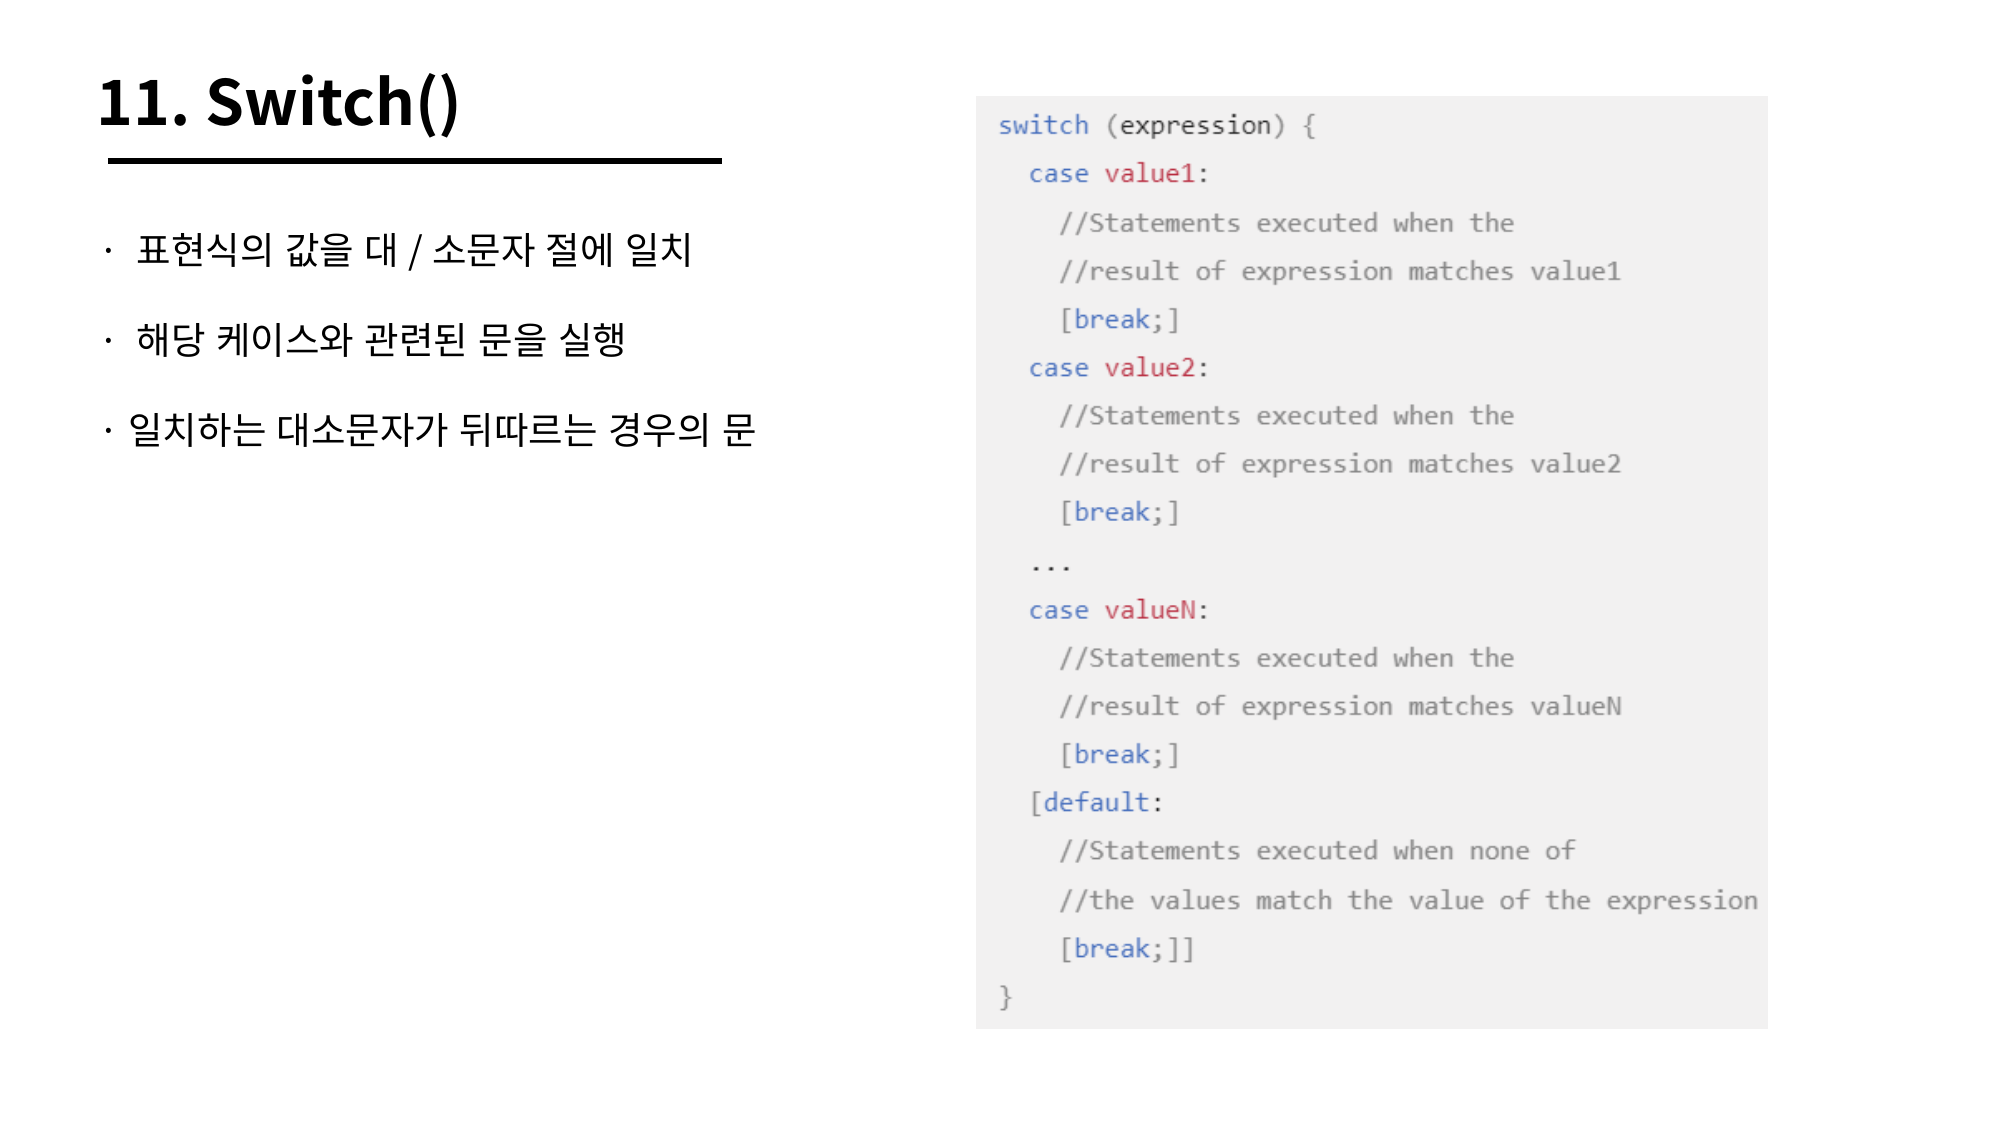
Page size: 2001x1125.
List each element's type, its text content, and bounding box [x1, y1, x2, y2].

text_box · 표현식의 값을 대/소문자 절에 일치 · 해당 케이스와 관련된 문을 실행 ·일치하는 대소문자가 뒤따르는 경우의 문 [83, 219, 772, 460]
text_box 11. Switch() [82, 55, 478, 146]
picture [975, 95, 1769, 1030]
